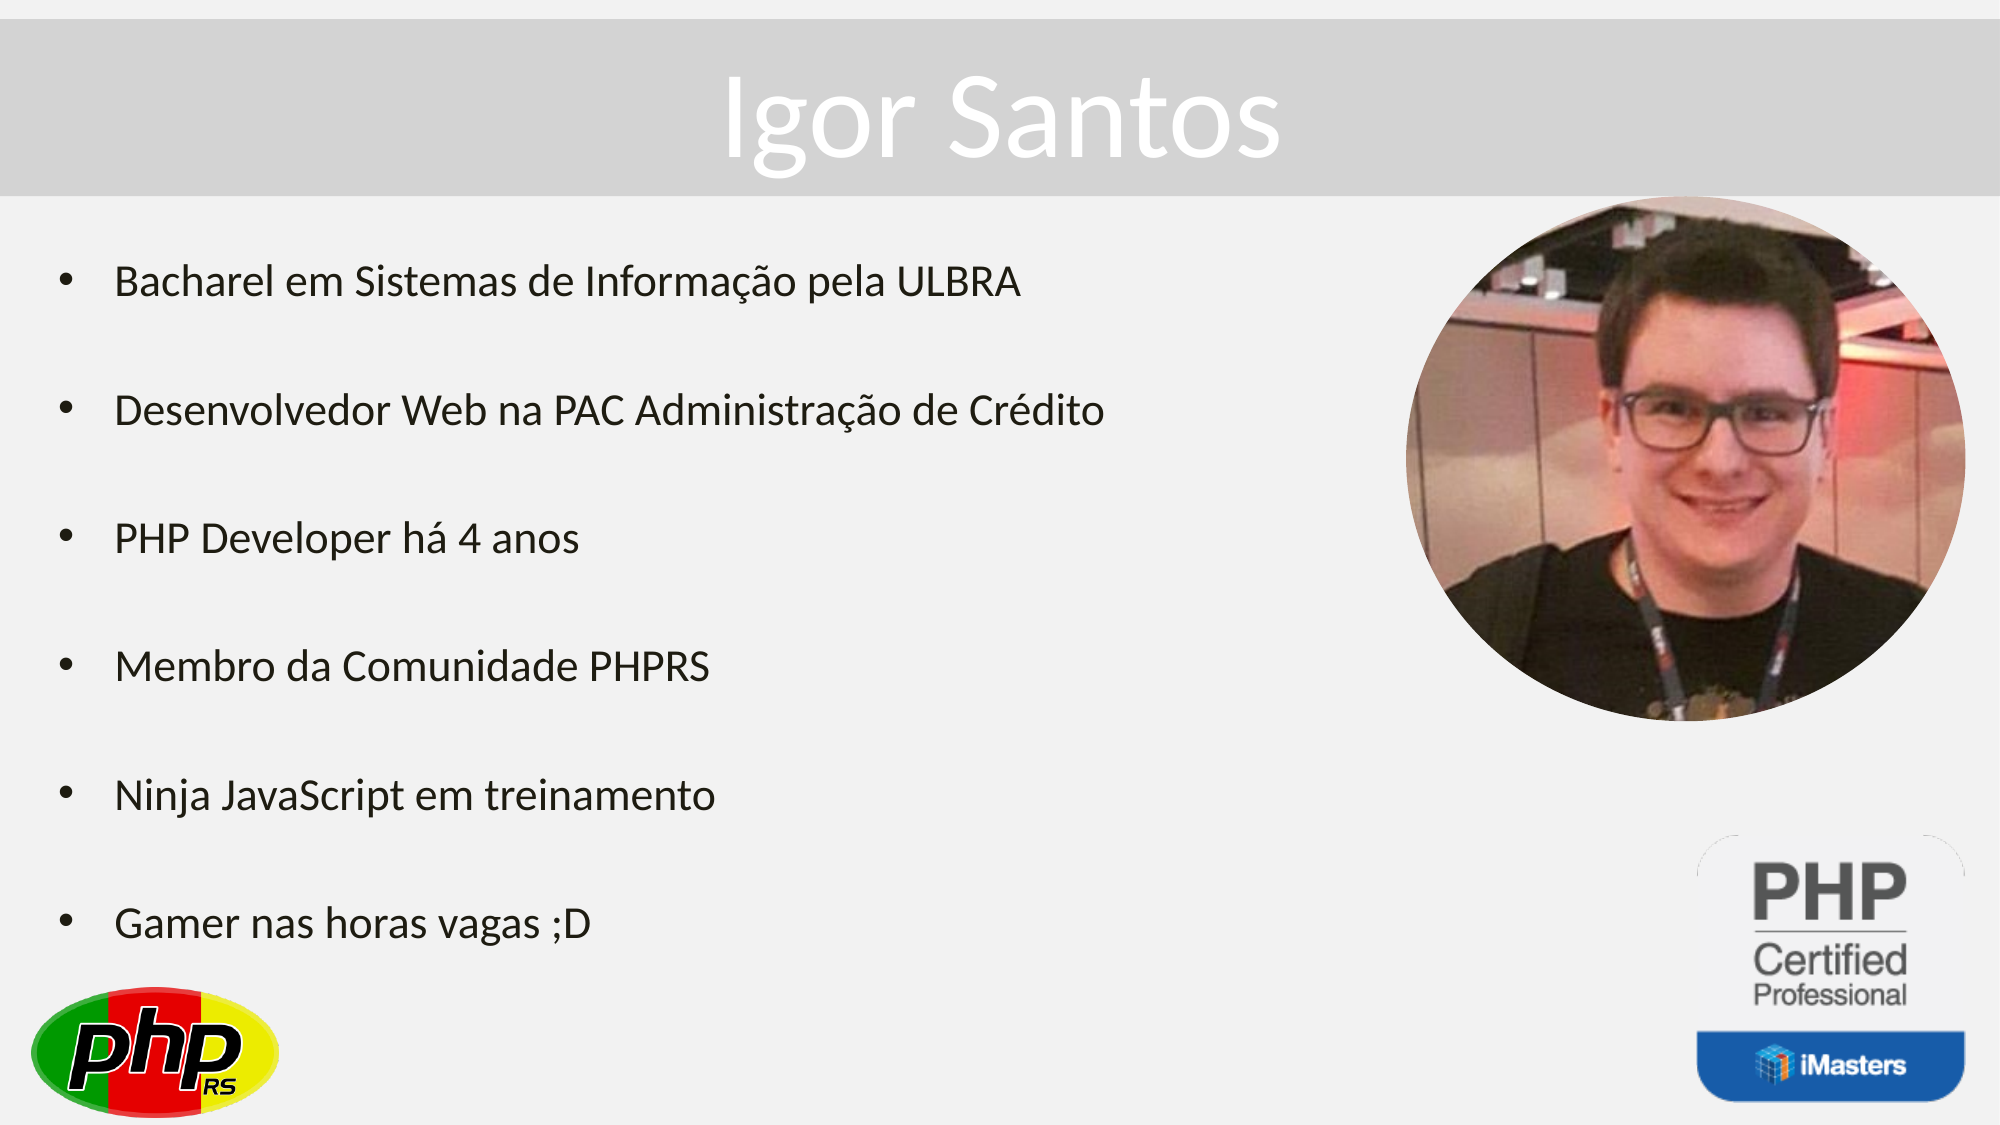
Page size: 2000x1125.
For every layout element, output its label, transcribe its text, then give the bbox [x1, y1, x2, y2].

list Bacharel em Sistemas de Informação pela ULBRA Desenvolvedor Web na PAC Administração de Crédito PHP Developer há 4 anos Membro da Comunidade PHPRS Ninja JavaScript em treinamento Gamer nas horas vagas ;D [43, 243, 1843, 982]
picture [30, 987, 280, 1118]
picture [1405, 195, 1966, 722]
picture [1696, 833, 1966, 1104]
text_box Igor Santos [0, 19, 2000, 197]
